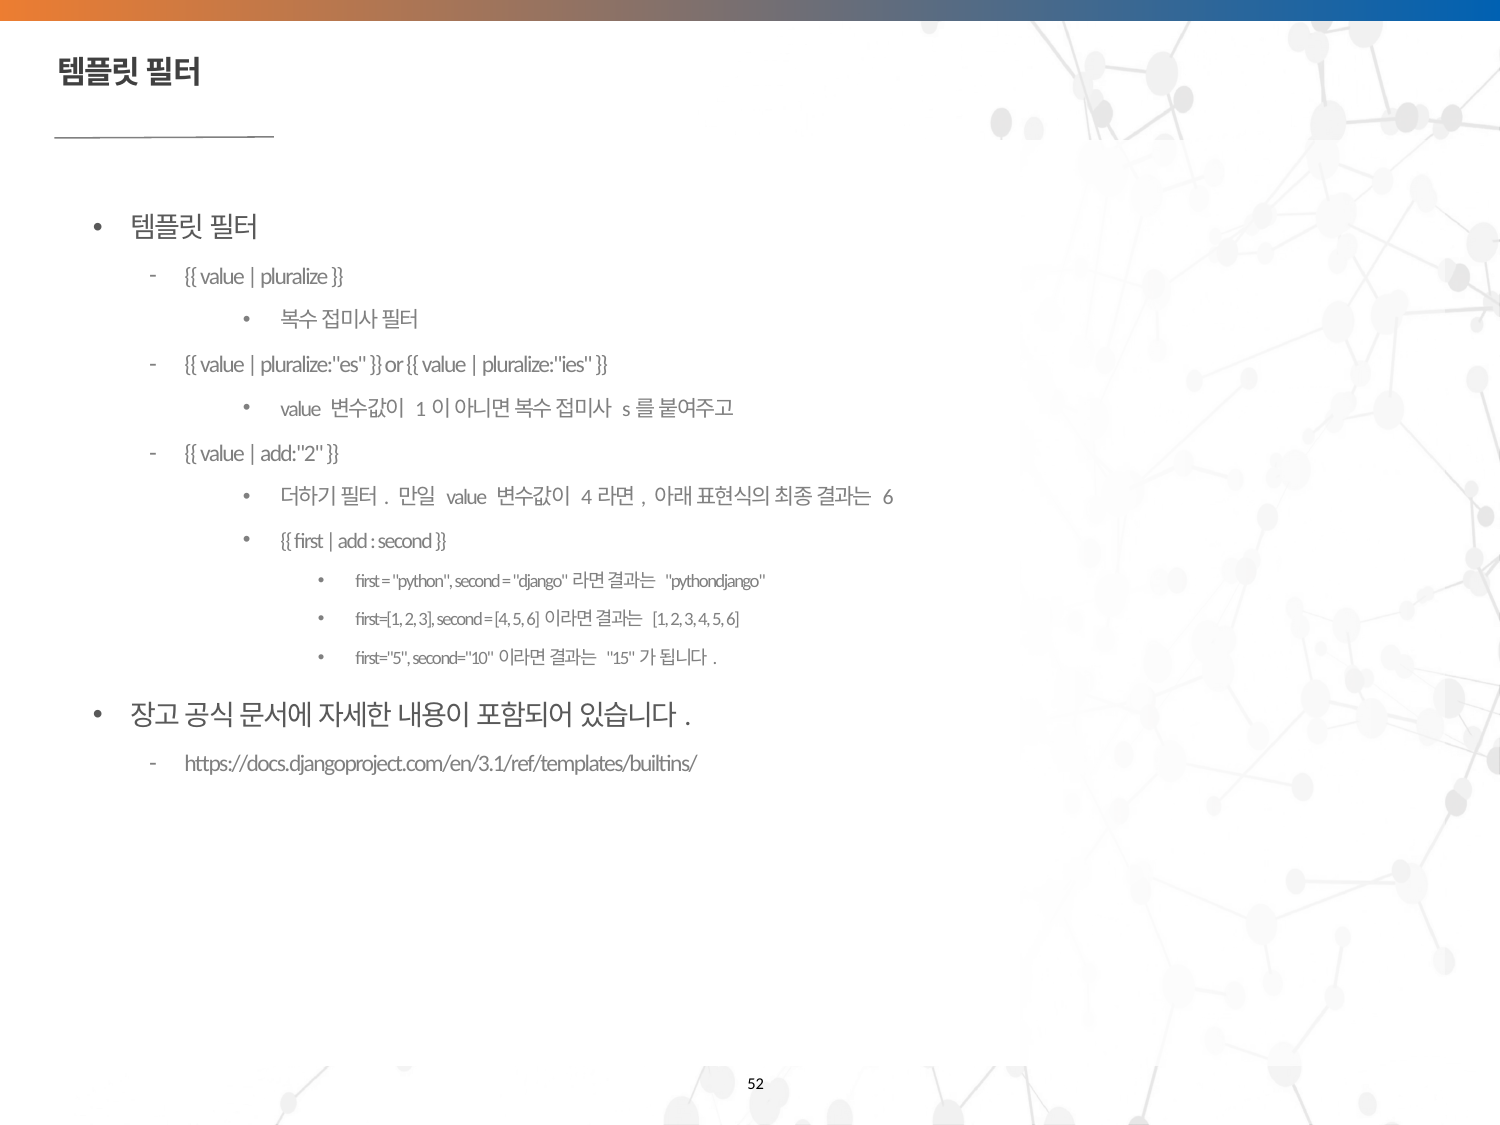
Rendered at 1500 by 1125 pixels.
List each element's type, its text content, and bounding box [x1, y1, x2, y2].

slide_number 52 [586, 1065, 925, 1125]
list 템플릿 필터 {{ value | pluralize }} 복수 접미사 필터 {{ value | pluralize:"es" }} or {{ value | pluralize:"ies" }} value 변수값이 1이 아니면 복수 접미사 s를 붙여주고 {{ value | add:"2" }} 더하기 필터. 만일 value 변수값이 4라면, 아래 표현식의 최종 결과는 6 {{ first | add : second }} first = "python", second = "django"라면 결과는 "pythondjango" first=[1, 2, 3], second = [4, 5, 6]이라면 결과는 [1, 2, 3, 4, 5, 6] first="5", second="10"이라면 결과는 "15"가 됩니다. 장고 공식 문서에 자세한 내용이 포함되어 있습니다. https://docs.djangoproject.com/en/3.1/ref/templates/builtins/ [78, 193, 1433, 1035]
title 템플릿 필터 [42, 49, 872, 117]
